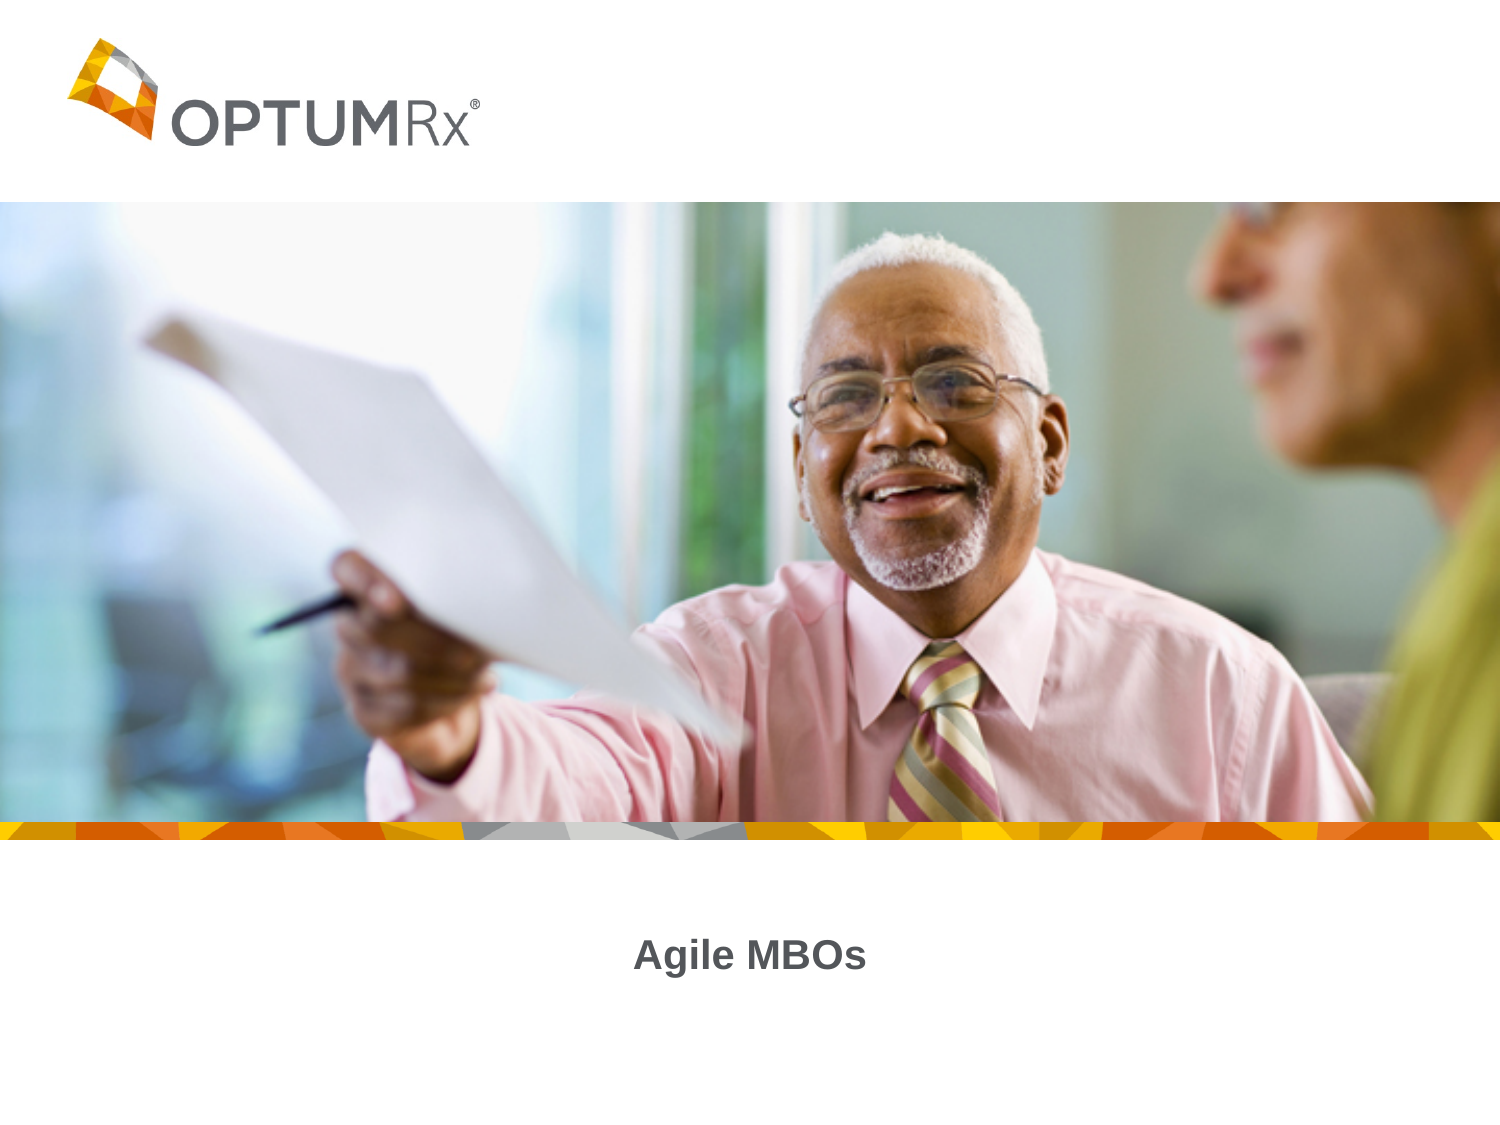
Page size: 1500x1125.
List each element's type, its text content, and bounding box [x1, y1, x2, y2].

picture [67, 38, 480, 146]
title Agile MBOs [112, 862, 1388, 979]
picture [0, 202, 1500, 840]
